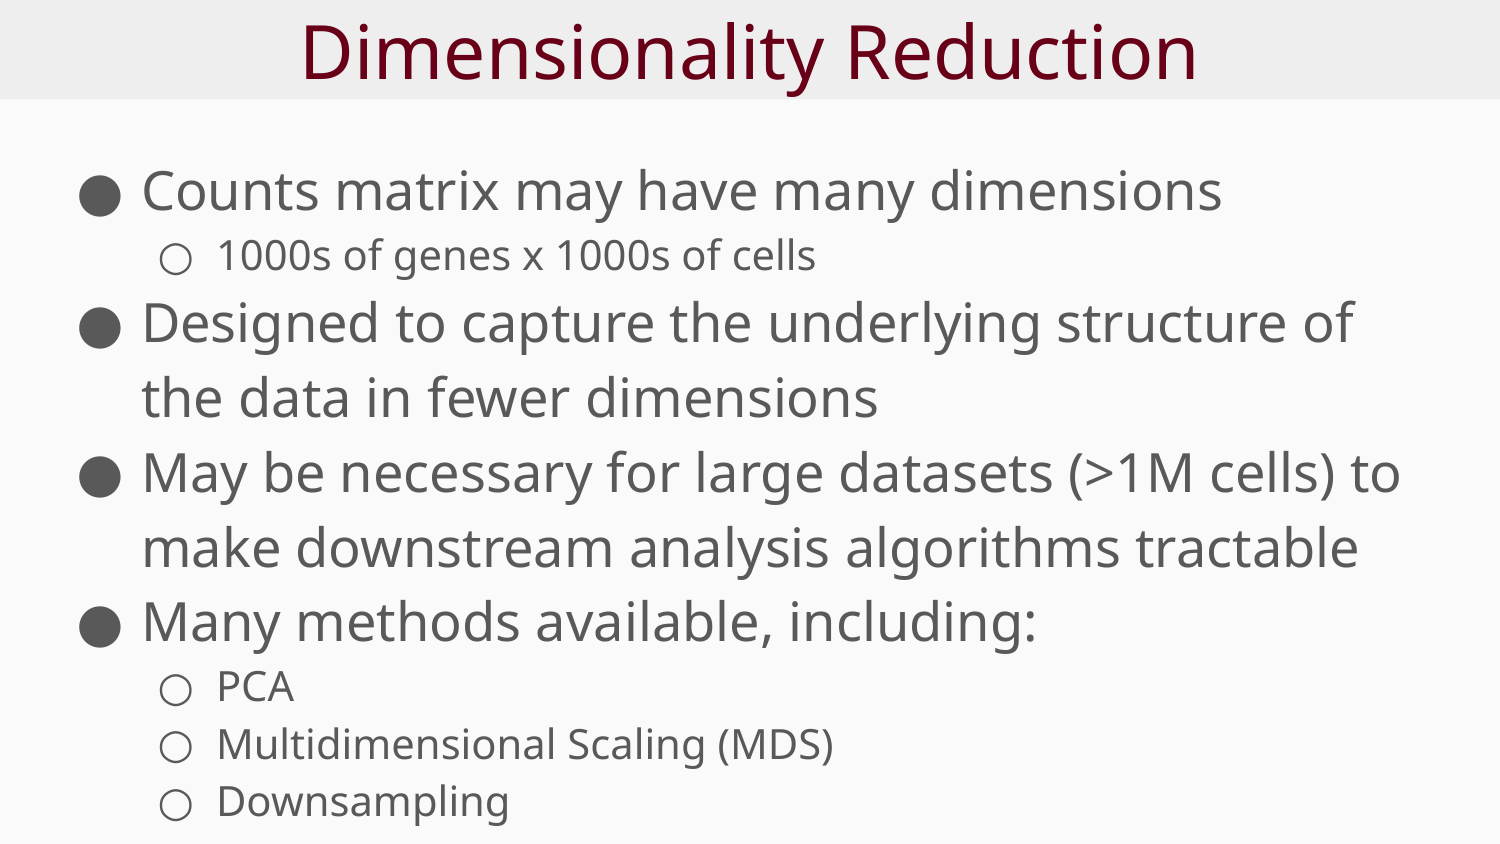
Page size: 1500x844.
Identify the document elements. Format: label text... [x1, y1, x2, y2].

list Counts matrix may have many dimensions 1000s of genes x 1000s of cells Designed to capture the underlying structure of the data in fewer dimensions May be necessary for large datasets (>1M cells) to make downstream analysis algorithms tractable Many methods available, including: PCA Multidimensional Scaling (MDS) Downsampling [51, 131, 1449, 794]
title Dimensionality Reduction [0, 0, 1500, 100]
